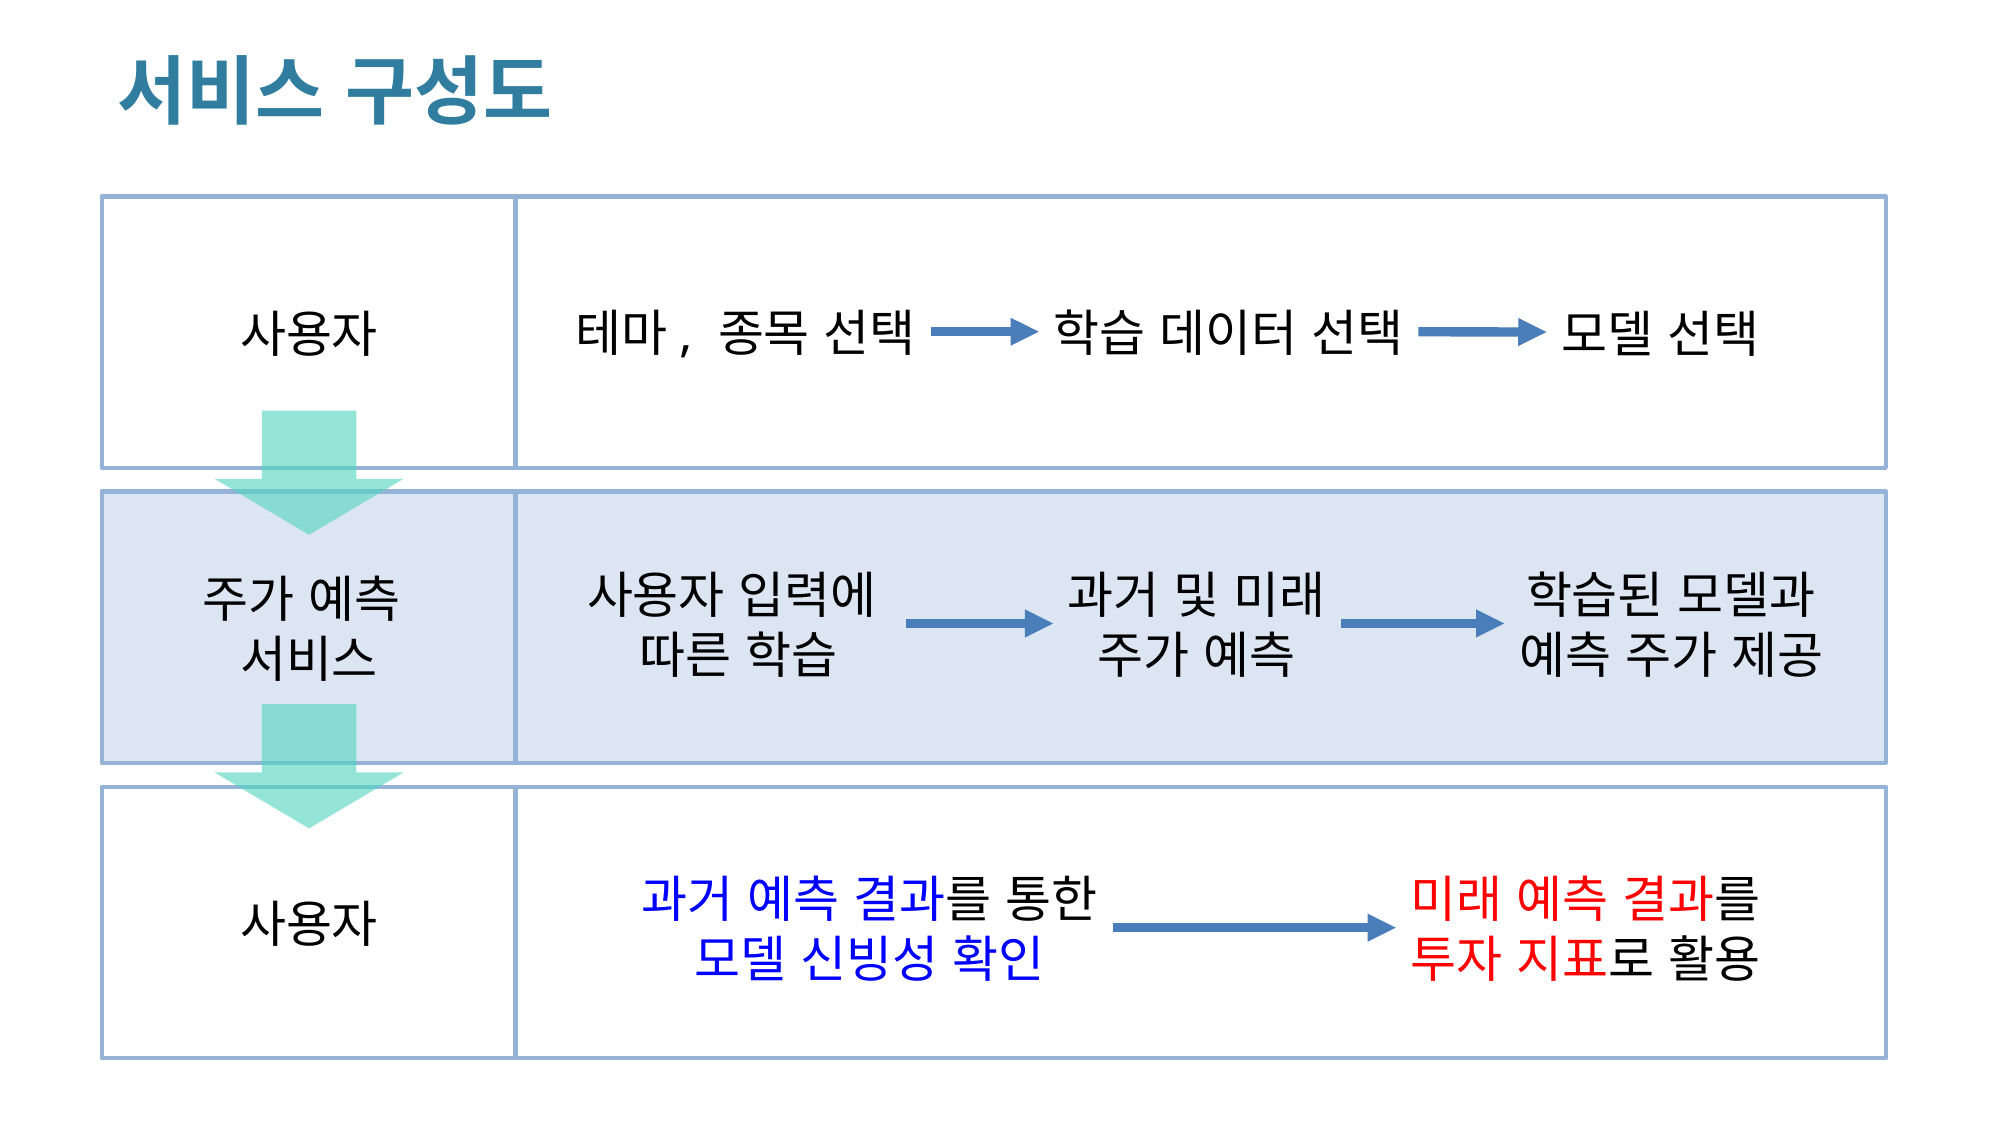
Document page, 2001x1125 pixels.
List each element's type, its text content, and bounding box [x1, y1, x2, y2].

text_box 사용자 입력에 따른 학습 [572, 556, 906, 691]
text_box 테마, 종목 선택 [560, 294, 931, 370]
text_box 학습된 모델과 예측 주가 제공 [1504, 556, 1838, 691]
text_box [212, 702, 406, 831]
text_box 모델 선택 [1546, 294, 1775, 370]
text_box 미래 예측 결과를 투자 지표로 활용 [1395, 860, 1776, 996]
text_box 주가 예측 서비스 [100, 489, 518, 765]
title 서비스 구성도 [102, 19, 1903, 159]
text_box 사용자 [100, 194, 518, 470]
text_box 학습 데이터 선택 [1038, 294, 1419, 370]
text_box [212, 408, 406, 537]
text_box 과거 및 미래 주가 예측 [1053, 556, 1341, 691]
text_box 사용자 [100, 785, 518, 1060]
text_box [518, 489, 1888, 765]
text_box [518, 785, 1888, 1060]
text_box 과거 예측 결과를 통한 모델 신빙성 확인 [626, 860, 1113, 996]
text_box [518, 194, 1888, 470]
